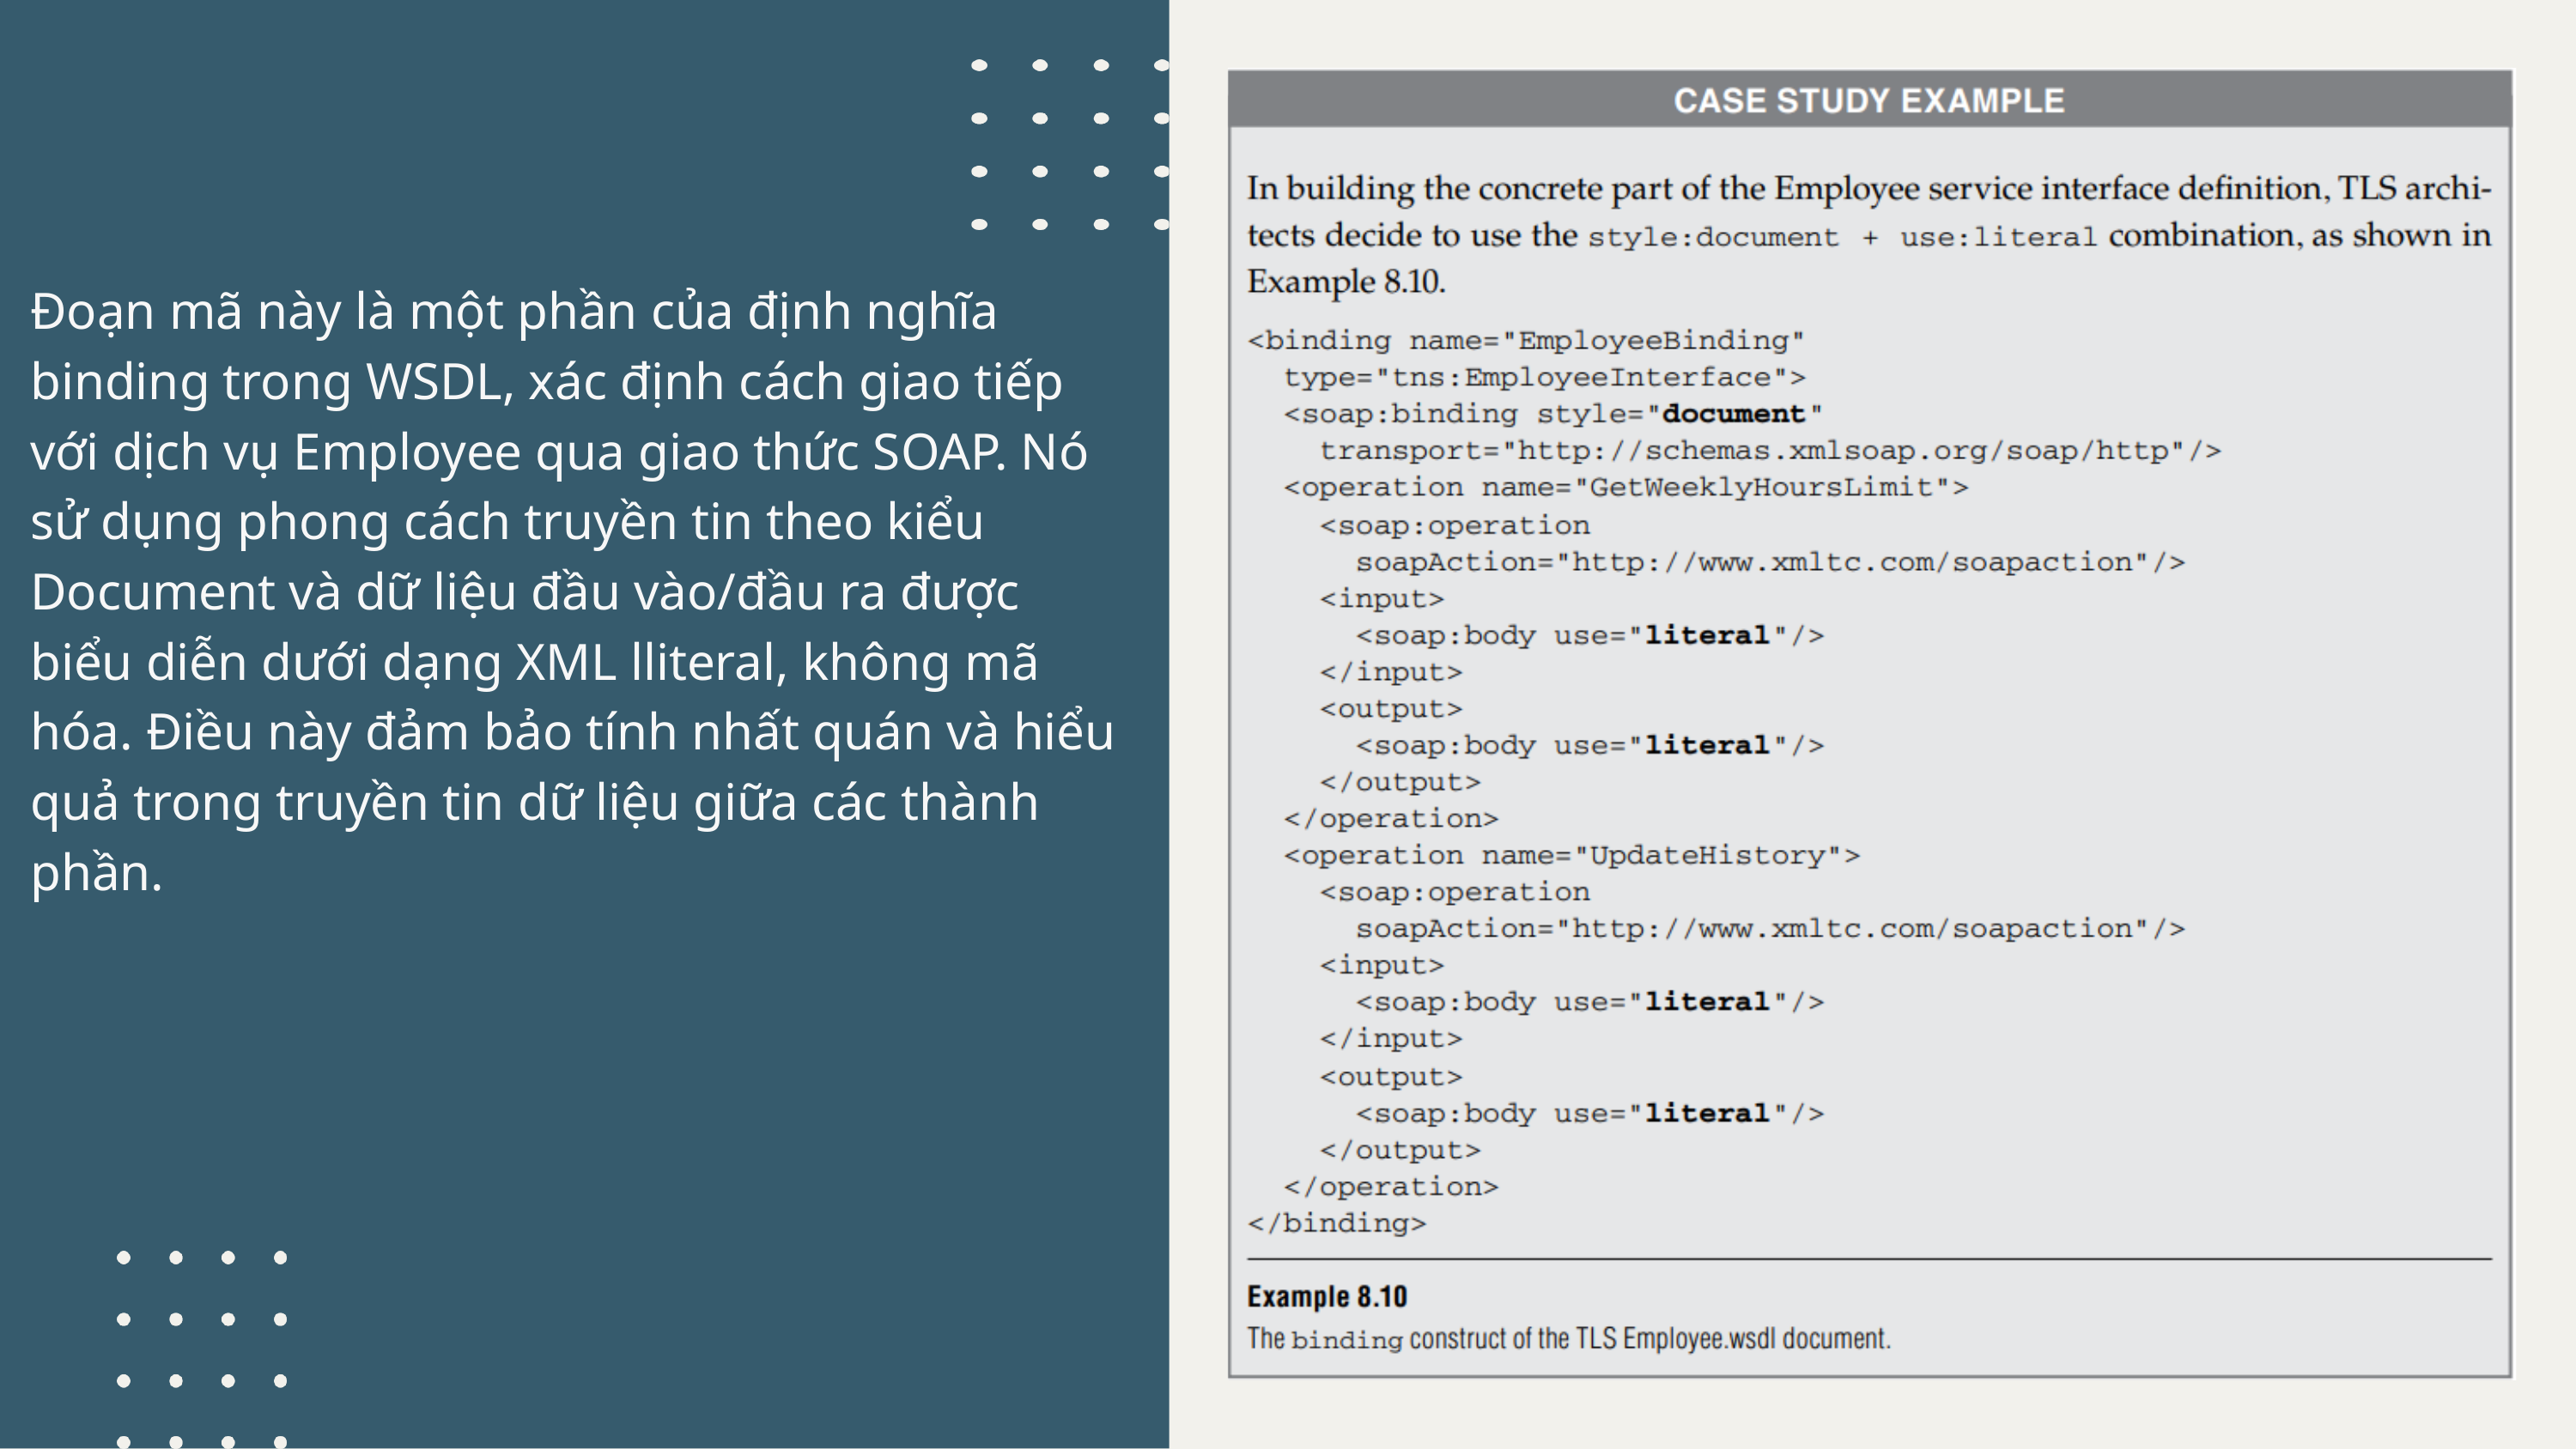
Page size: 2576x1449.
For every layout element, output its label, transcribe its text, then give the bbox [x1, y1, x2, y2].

text_box [1227, 68, 2517, 1380]
text_box Đoạn mã này là một phần của định nghĩa binding trong WSDL, xác định cách giao tiếp với dịch vụ Employee qua giao thức SOAP. Nó sử dụng phong cách truyền tin theo kiểu Document và dữ liệu đầu vào/đầu ra được biểu diễn dưới dạng XML lliteral, không mã hóa. Điều này đảm bảo tính nhất quán và hiểu quả trong truyền tin dữ liệu giữa các thành phần. [30, 269, 1129, 1040]
text_box [117, 1251, 287, 1449]
text_box [971, 59, 1170, 230]
text_box [0, 0, 1170, 1449]
